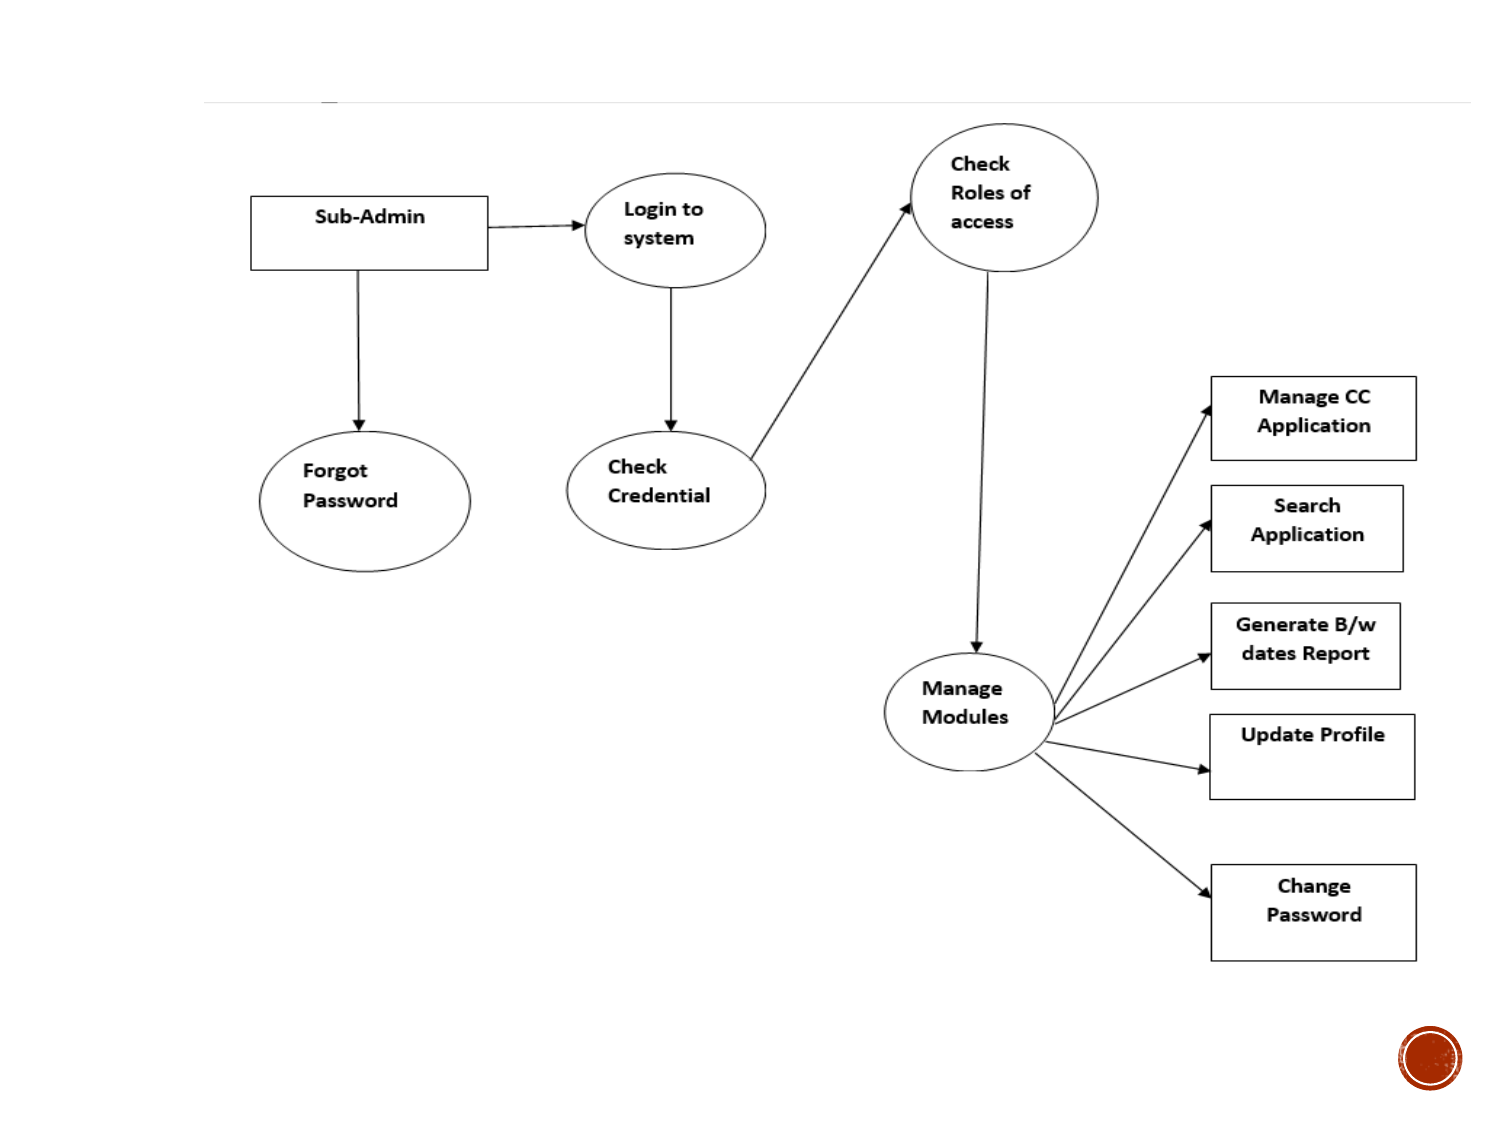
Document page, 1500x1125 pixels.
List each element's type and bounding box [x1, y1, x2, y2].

picture [204, 102, 1471, 1023]
